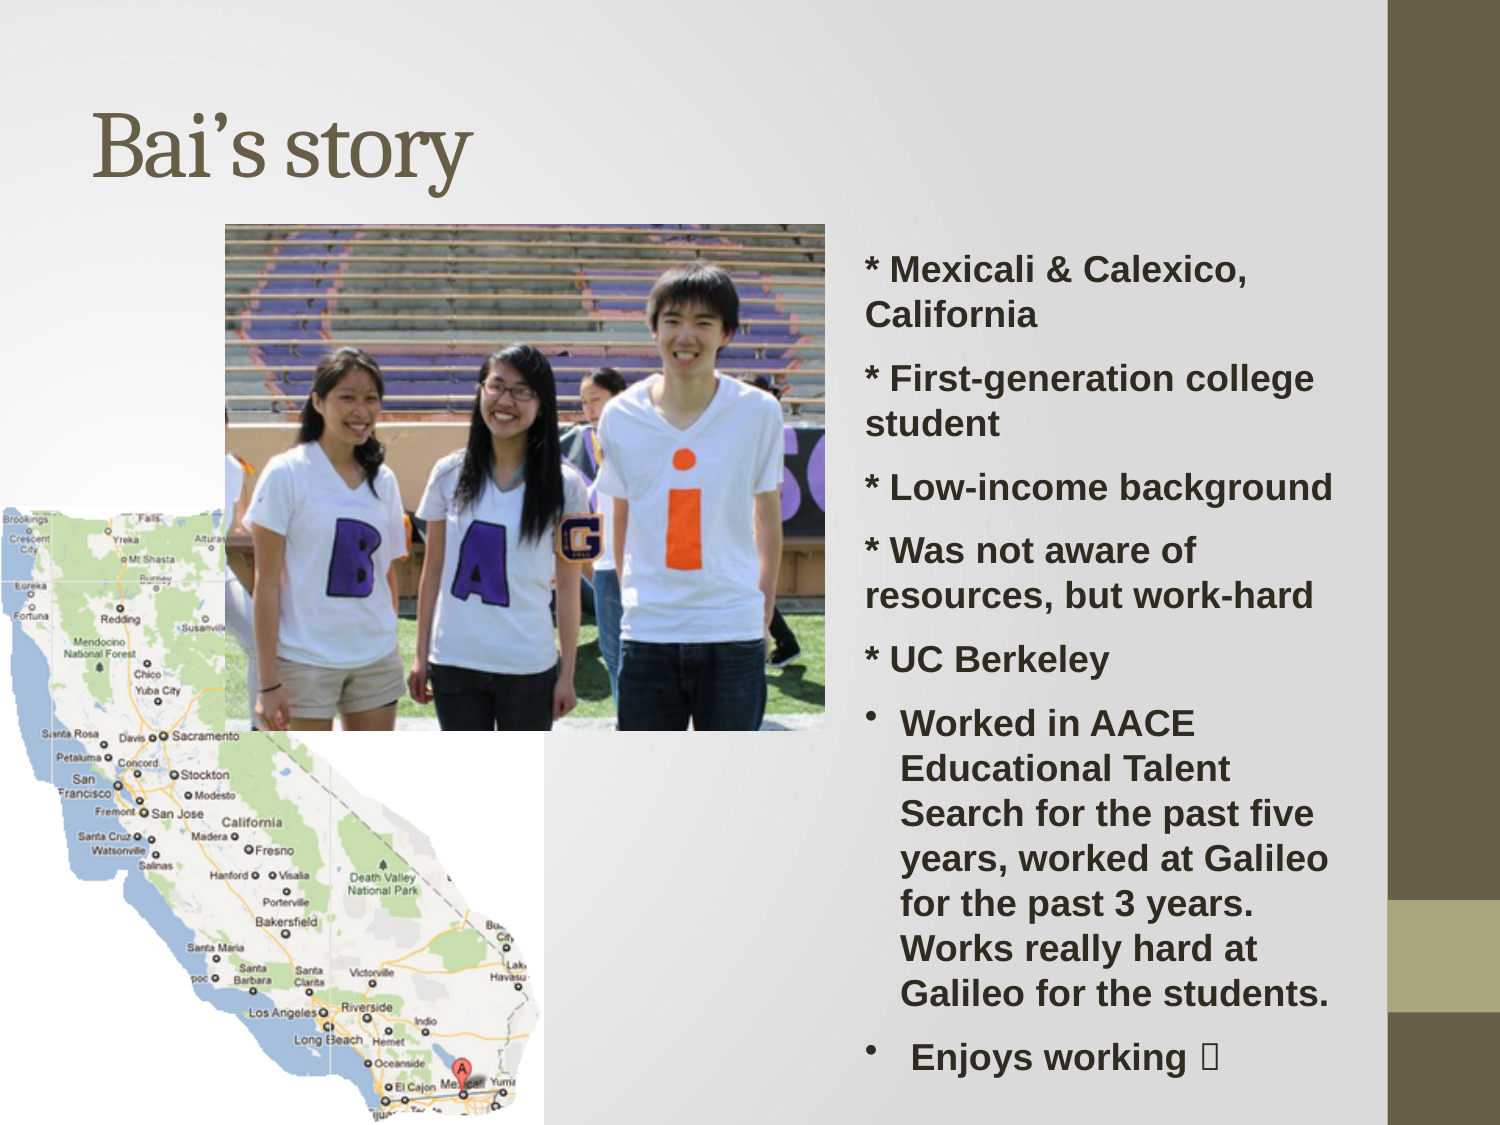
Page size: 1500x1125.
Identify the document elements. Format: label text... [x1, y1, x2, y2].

picture [0, 224, 826, 1125]
title Bai’s story [75, 45, 1325, 233]
text_box * Mexicali & Calexico, California * First-generation college student * Low-income background * Was not aware of resources, but work-hard * UC Berkeley Worked in AACE Educational Talent Search for the past five years, worked at Galileo for the past 3 years. Works really hard at Galileo for the students. Enjoys working  [849, 237, 1350, 1125]
